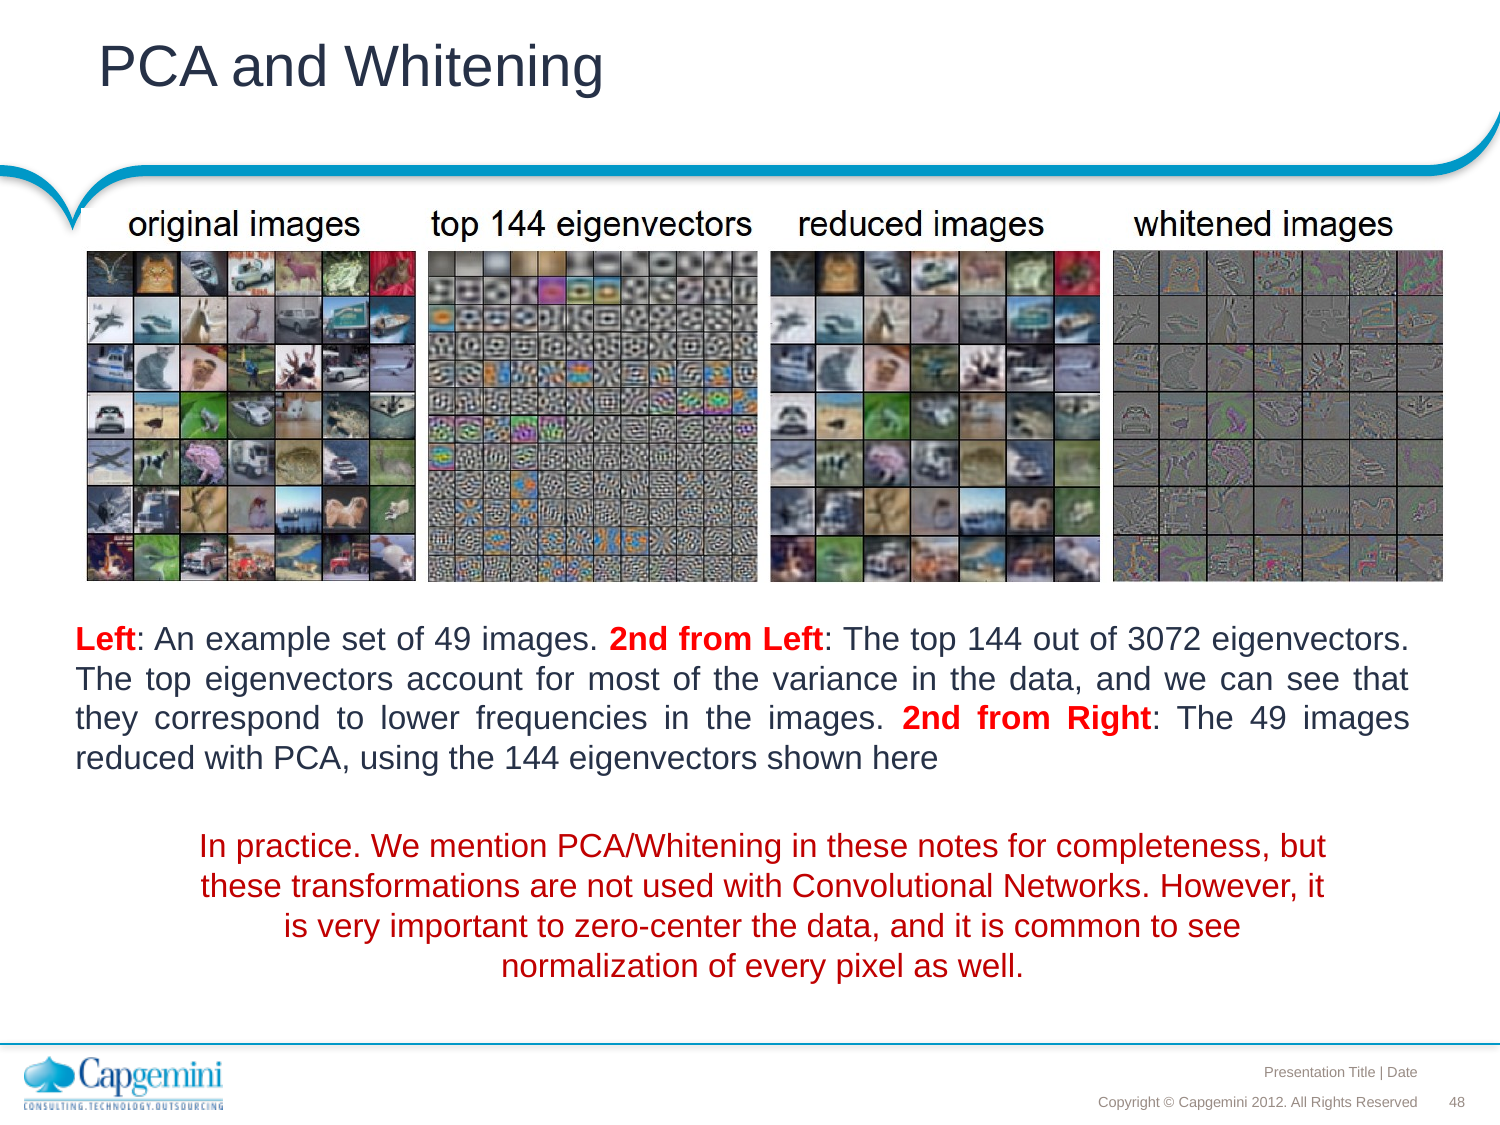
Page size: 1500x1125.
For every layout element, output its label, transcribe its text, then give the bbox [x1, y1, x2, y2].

picture [80, 208, 1446, 586]
title PCA and Whitening [50, 3, 1400, 134]
picture [24, 1056, 223, 1110]
text_box In practice. We mention PCA/Whitening in these notes for completeness, but these transformations are not used with Convolutional Networks. However, it is very important to zero-center the data, and it is common to see normalization of every pixel as well. [173, 816, 1354, 992]
text_box Left: An example set of 49 images. 2nd from Left: The top 144 out of 3072 eigenvectors. The top eigenvectors account for most of the variance in the data, and we can see that they correspond to lower frequencies in the images. 2nd from Right: The 49 images reduced with PCA, using the 144 eigenvectors shown here [60, 609, 1426, 784]
